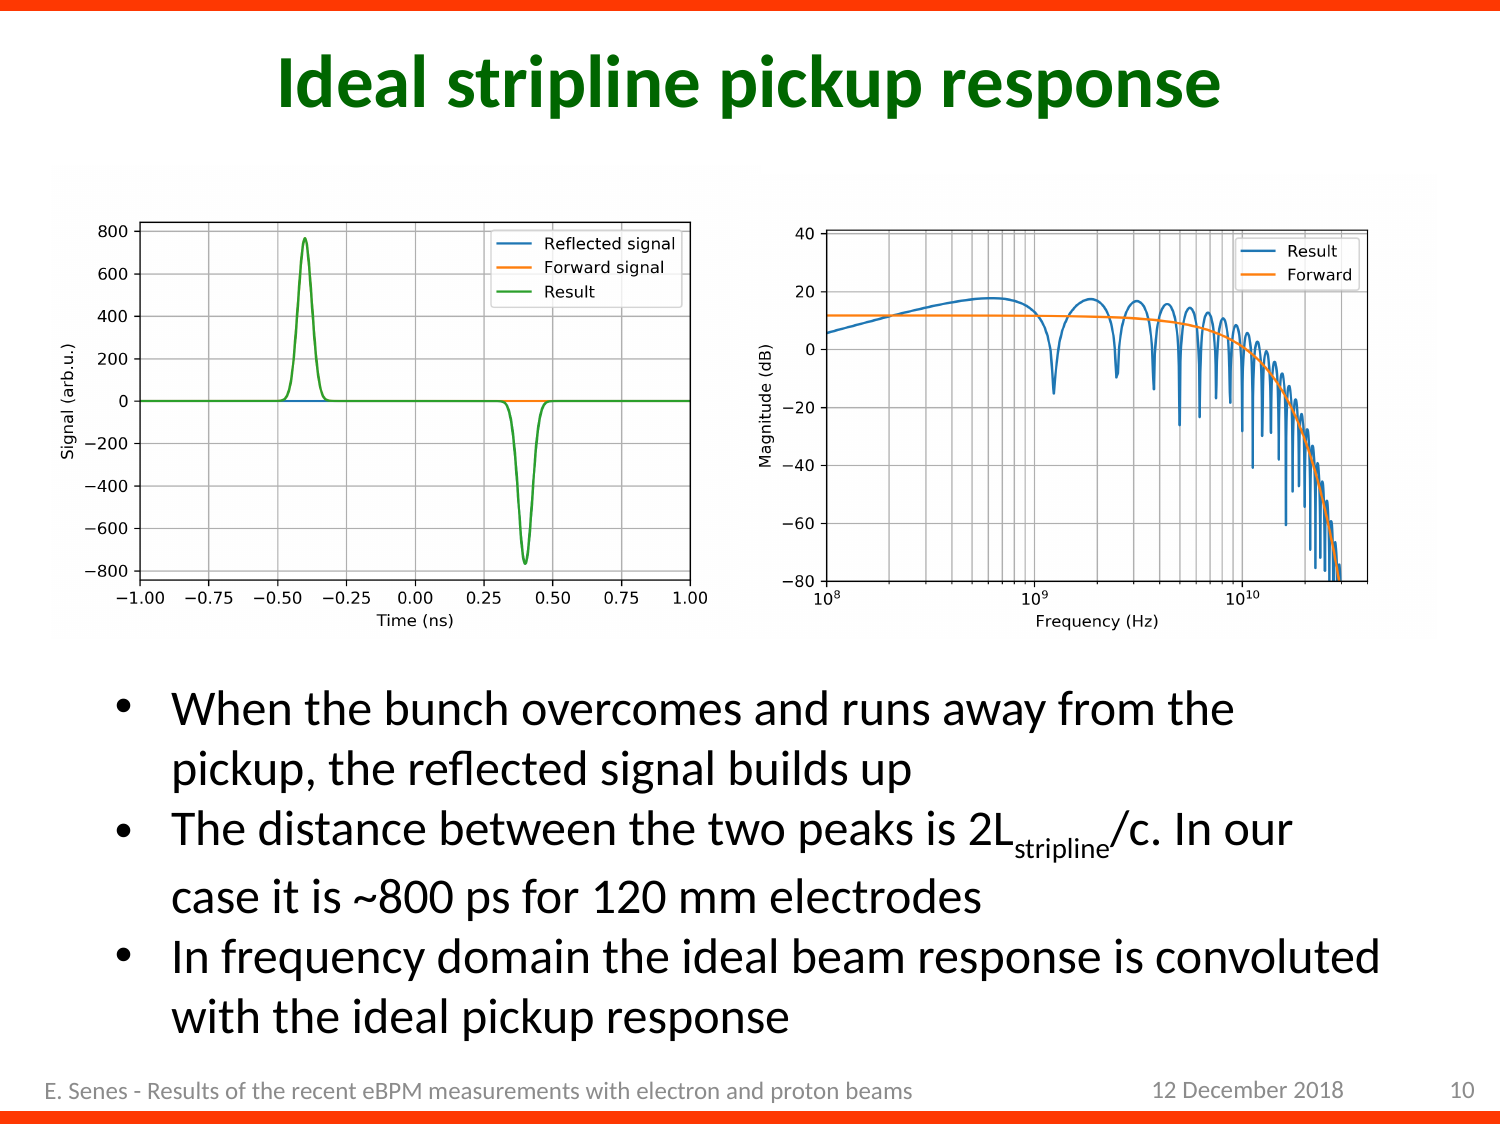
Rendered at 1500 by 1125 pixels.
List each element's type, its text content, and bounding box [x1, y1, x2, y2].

picture [738, 174, 1437, 640]
title Ideal stripline pickup response [75, 19, 1425, 137]
slide_number 9 [1376, 1058, 1490, 1119]
footer E. Senes - Results of the recent eBPM measurements with electron and proton beams [29, 1059, 994, 1120]
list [51, 165, 761, 640]
text_box When the bunch overcomes and runs away from the pickup, the reflected signal builds up The distance between the two peaks is 2Lstripline/c. In our case it is ~800 ps for 120 mm electrodes In frequency domain the ideal beam response is convoluted with the ideal pickup response [99, 668, 1403, 1052]
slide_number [1009, 1058, 1360, 1119]
